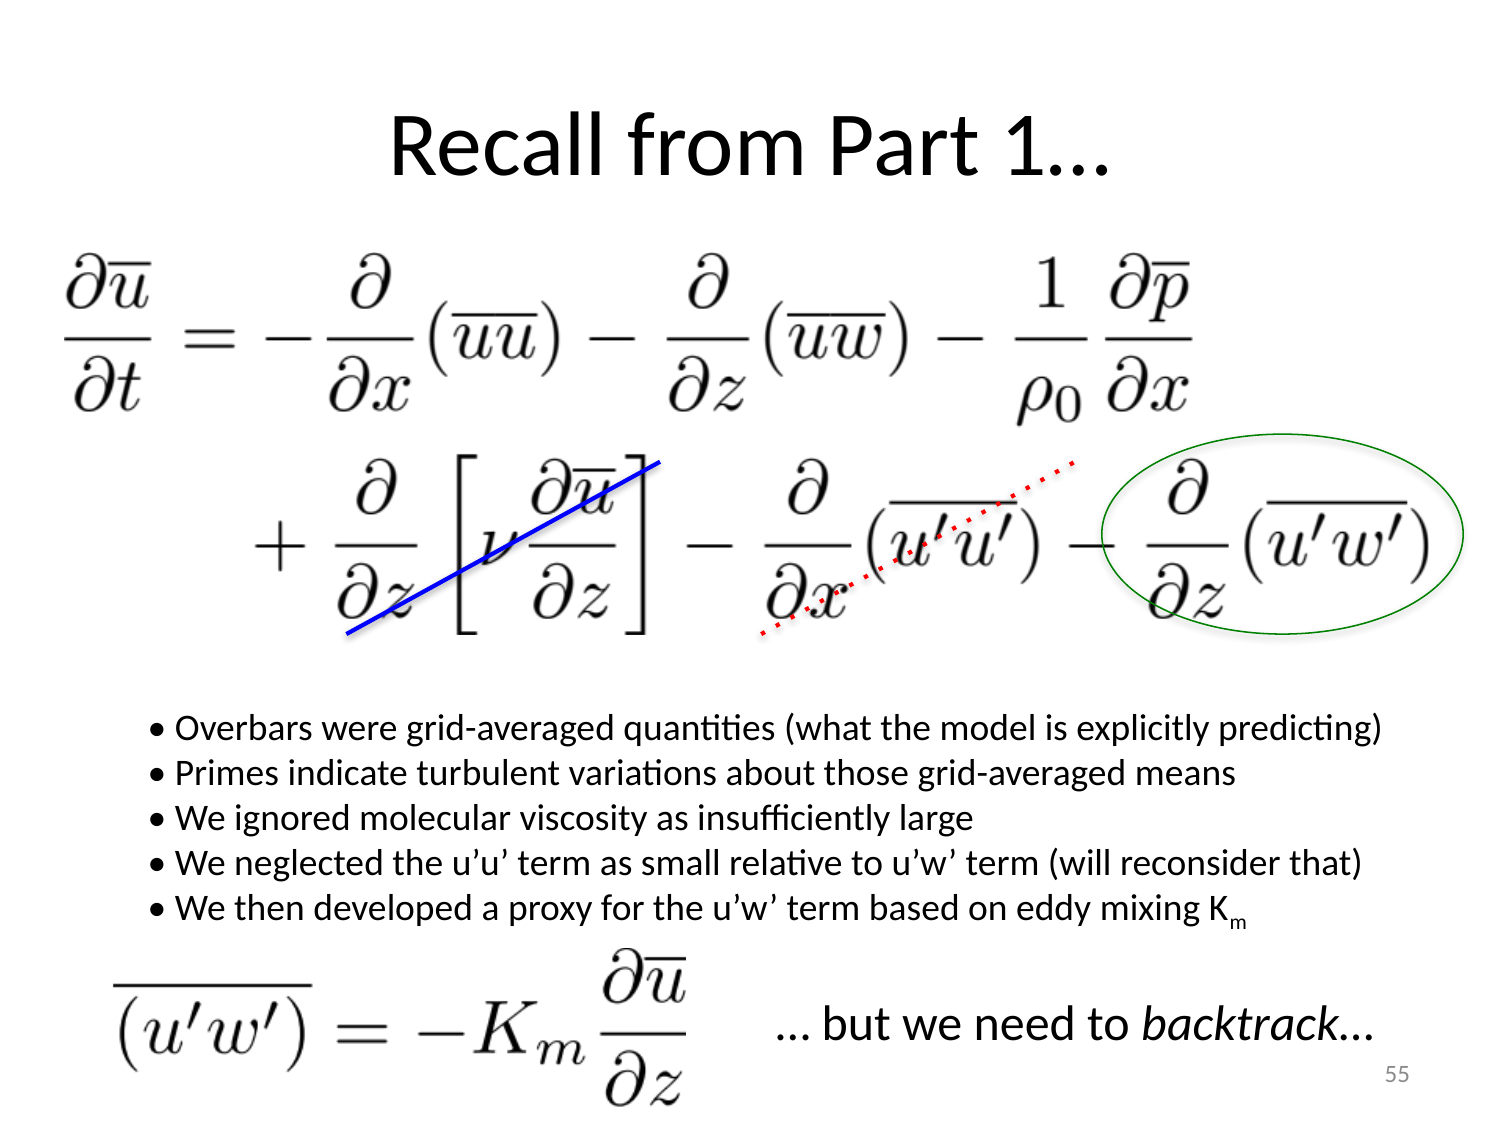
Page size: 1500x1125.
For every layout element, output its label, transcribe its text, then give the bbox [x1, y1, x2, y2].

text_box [346, 461, 661, 635]
text_box … but we need to backtrack… [761, 983, 1389, 1058]
text_box [1434, 478, 1464, 590]
title Recall from Part 1… [75, 45, 1425, 233]
picture [63, 252, 1429, 635]
slide_number 55 [1074, 1042, 1425, 1103]
picture [112, 947, 687, 1109]
text_box • Overbars were grid-averaged quantities (what the model is explicitly predicting) • Primes indicate turbulent variations about those grid-averaged means • We ignored molecular viscosity as insufficiently large • We neglected the u’u’ term as small relative to u’w’ term (will reconsider that) • We then developed a proxy for the u’w’ term based on eddy mixing Km [132, 695, 1399, 941]
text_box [761, 461, 1076, 635]
